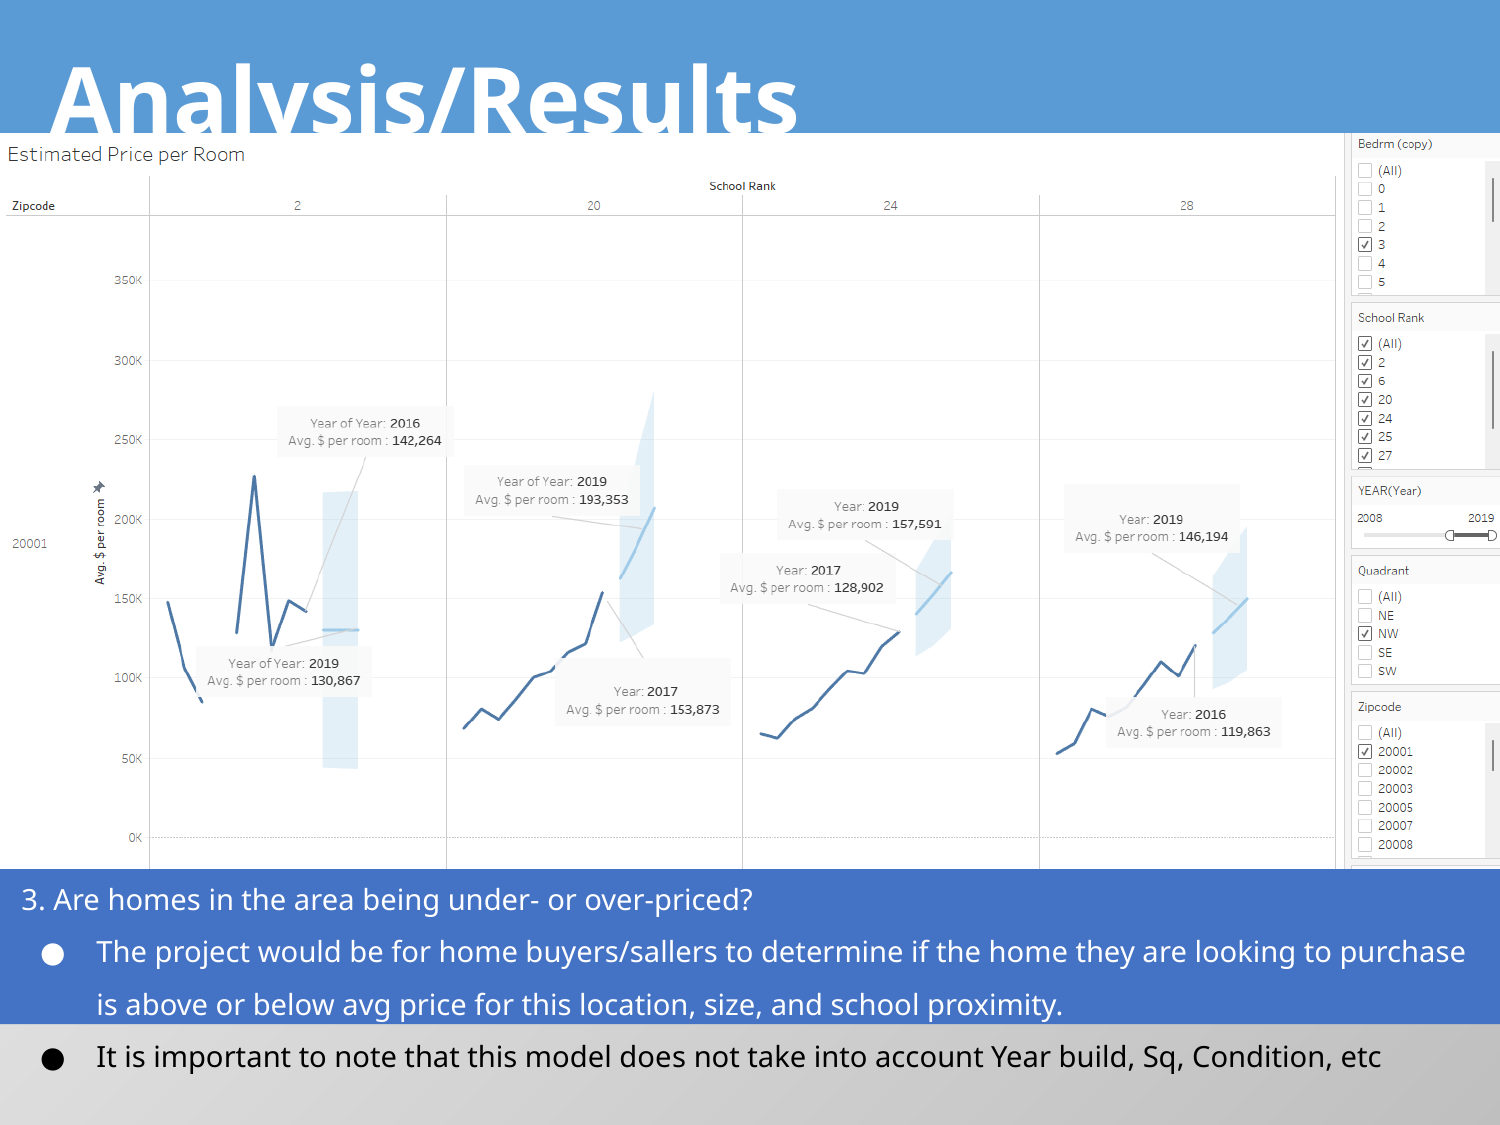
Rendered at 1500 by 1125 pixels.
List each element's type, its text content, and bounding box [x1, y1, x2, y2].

title Analysis/Results [35, 39, 1195, 133]
title 3. Are homes in the area being under- or over-priced? The project would be for home buyers/sallers to determine if the home they are looking to purchase is above or below avg price for this location, size, and school proximity. It is important to note that this model does not take into account Year build, Sq, Condition, etc [6, 869, 1500, 1125]
picture [0, 133, 1500, 869]
